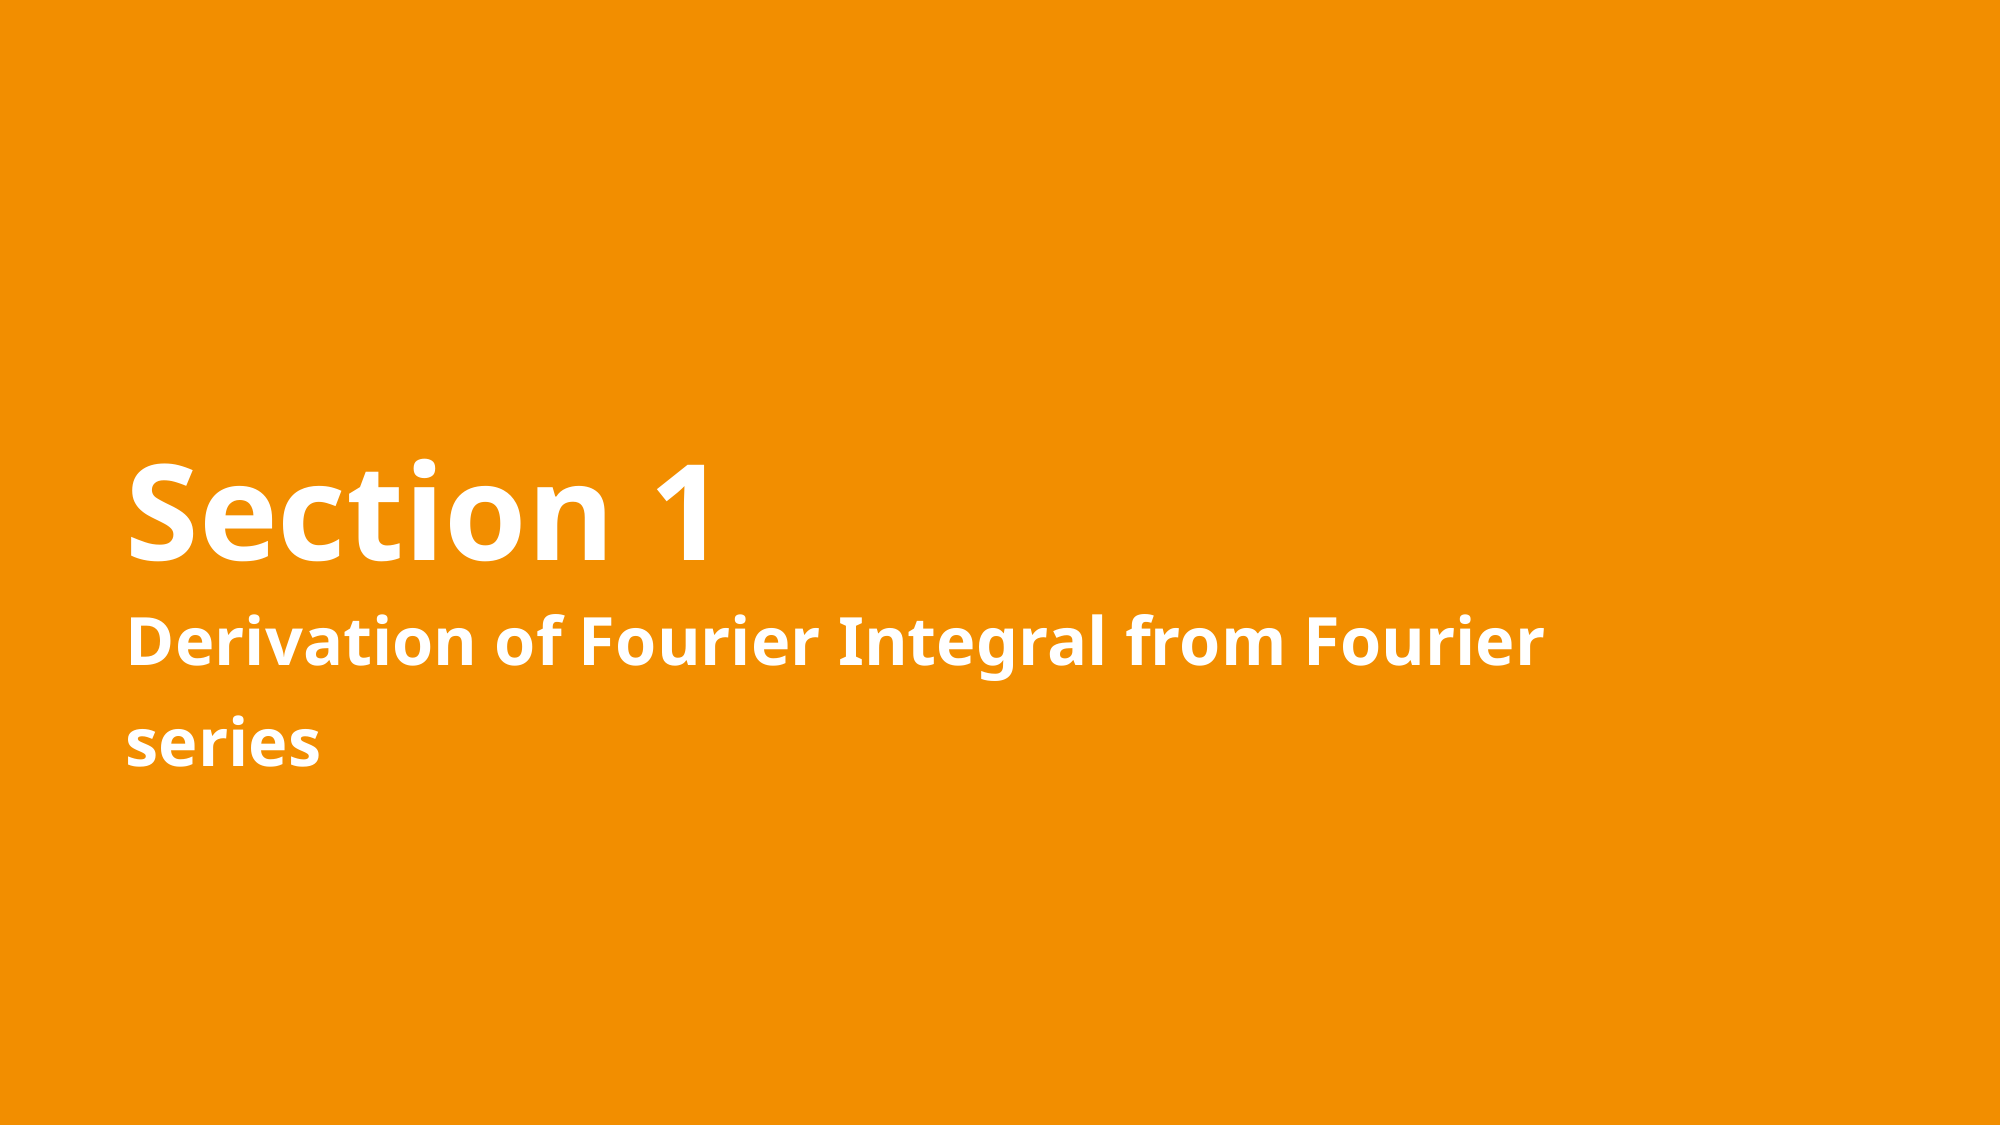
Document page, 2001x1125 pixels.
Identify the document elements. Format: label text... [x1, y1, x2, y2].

list Derivation of Fourier Integral from Fourier series [125, 598, 1875, 1000]
list Section 1 [125, 61, 1875, 595]
